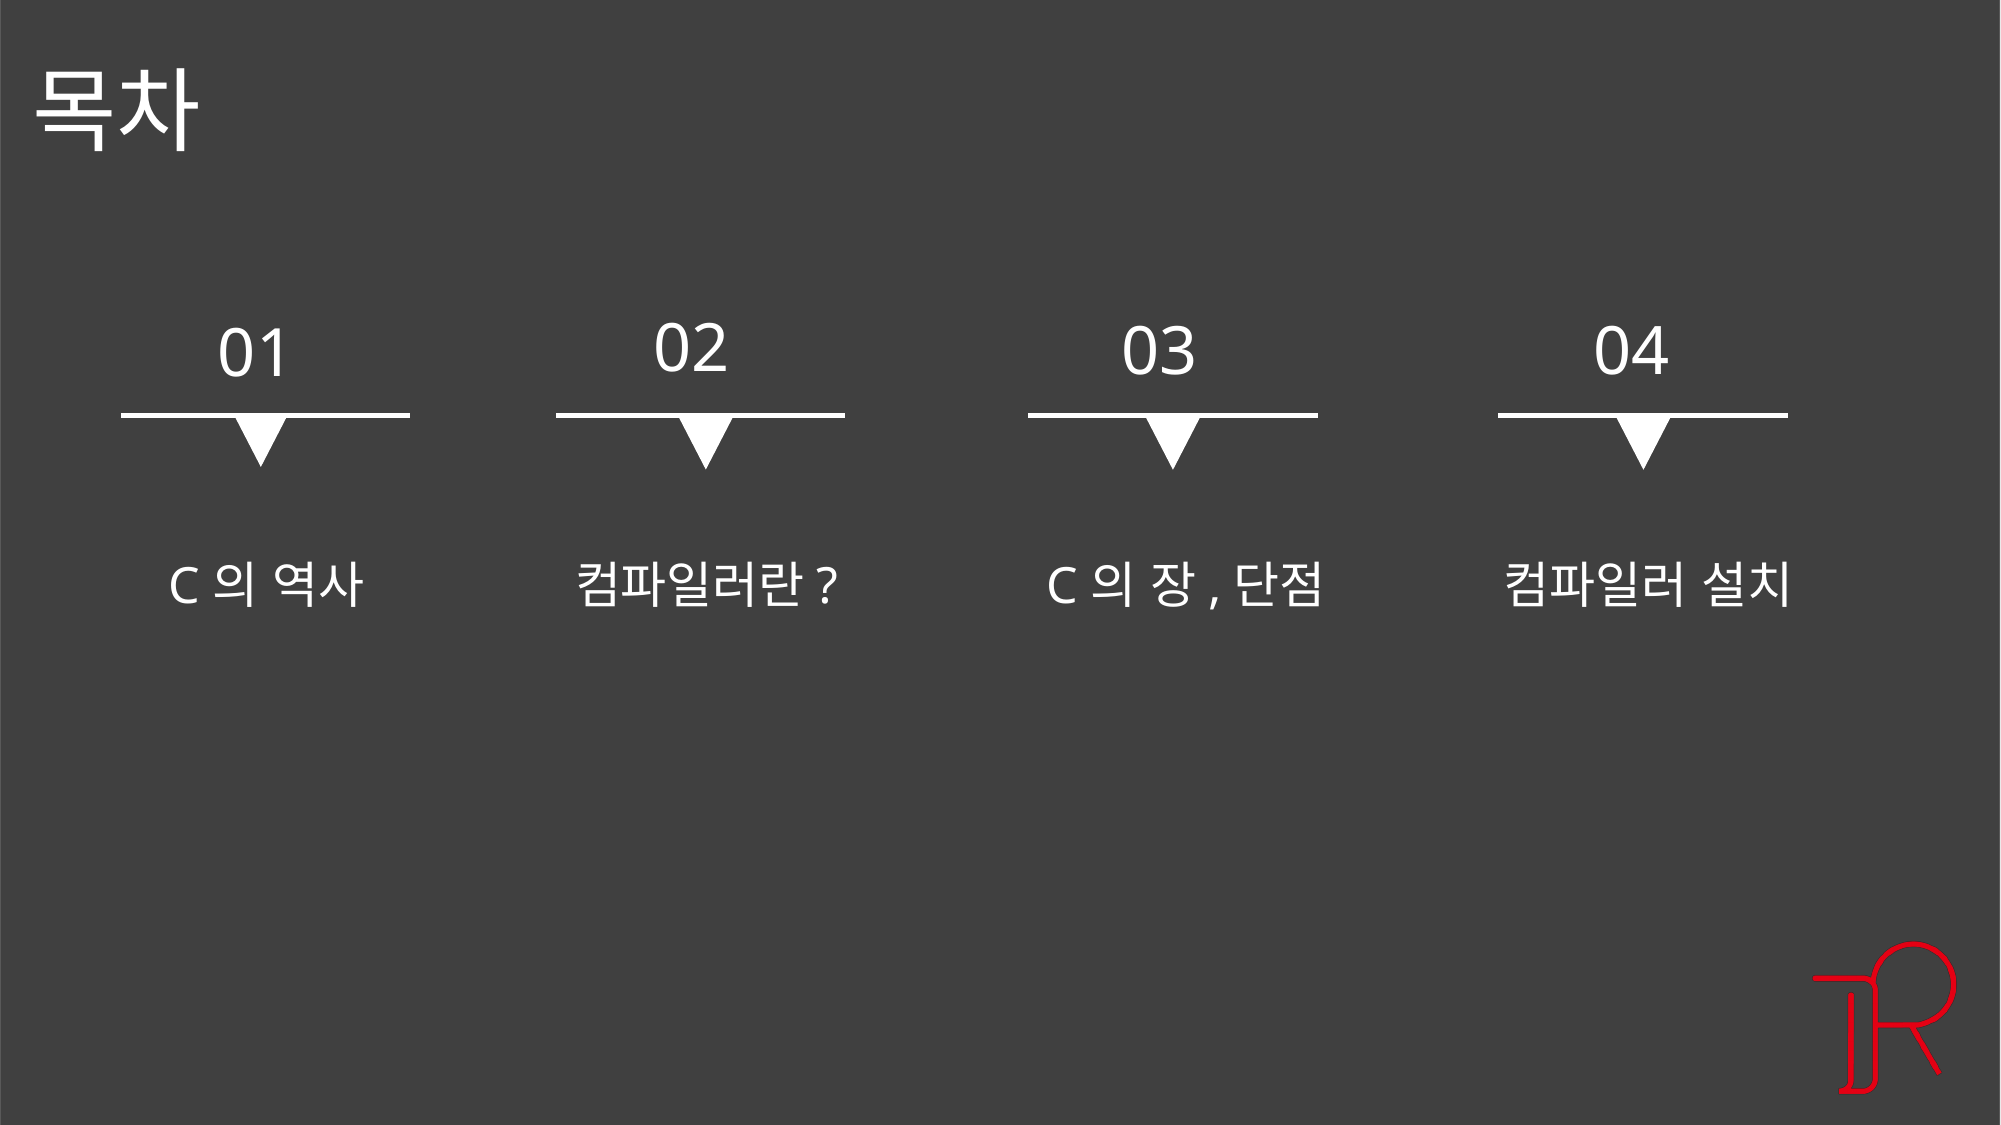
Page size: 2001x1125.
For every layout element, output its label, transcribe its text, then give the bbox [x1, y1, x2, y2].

text_box [1616, 417, 1671, 470]
text_box C의 역사 [154, 545, 441, 621]
text_box 04 [1578, 300, 1866, 395]
text_box 02 [638, 297, 926, 393]
text_box C의 장,단점 [1032, 545, 1352, 621]
text_box [678, 416, 734, 470]
text_box [234, 416, 288, 467]
text_box 03 [1106, 300, 1394, 395]
text_box 컴파일러 설치 [1489, 546, 1852, 621]
text_box 01 [202, 302, 490, 397]
text_box 목차 [17, 5, 1743, 224]
text_box 컴파일러란? [560, 545, 886, 621]
picture [1729, 927, 2001, 1108]
text_box [1145, 417, 1201, 470]
